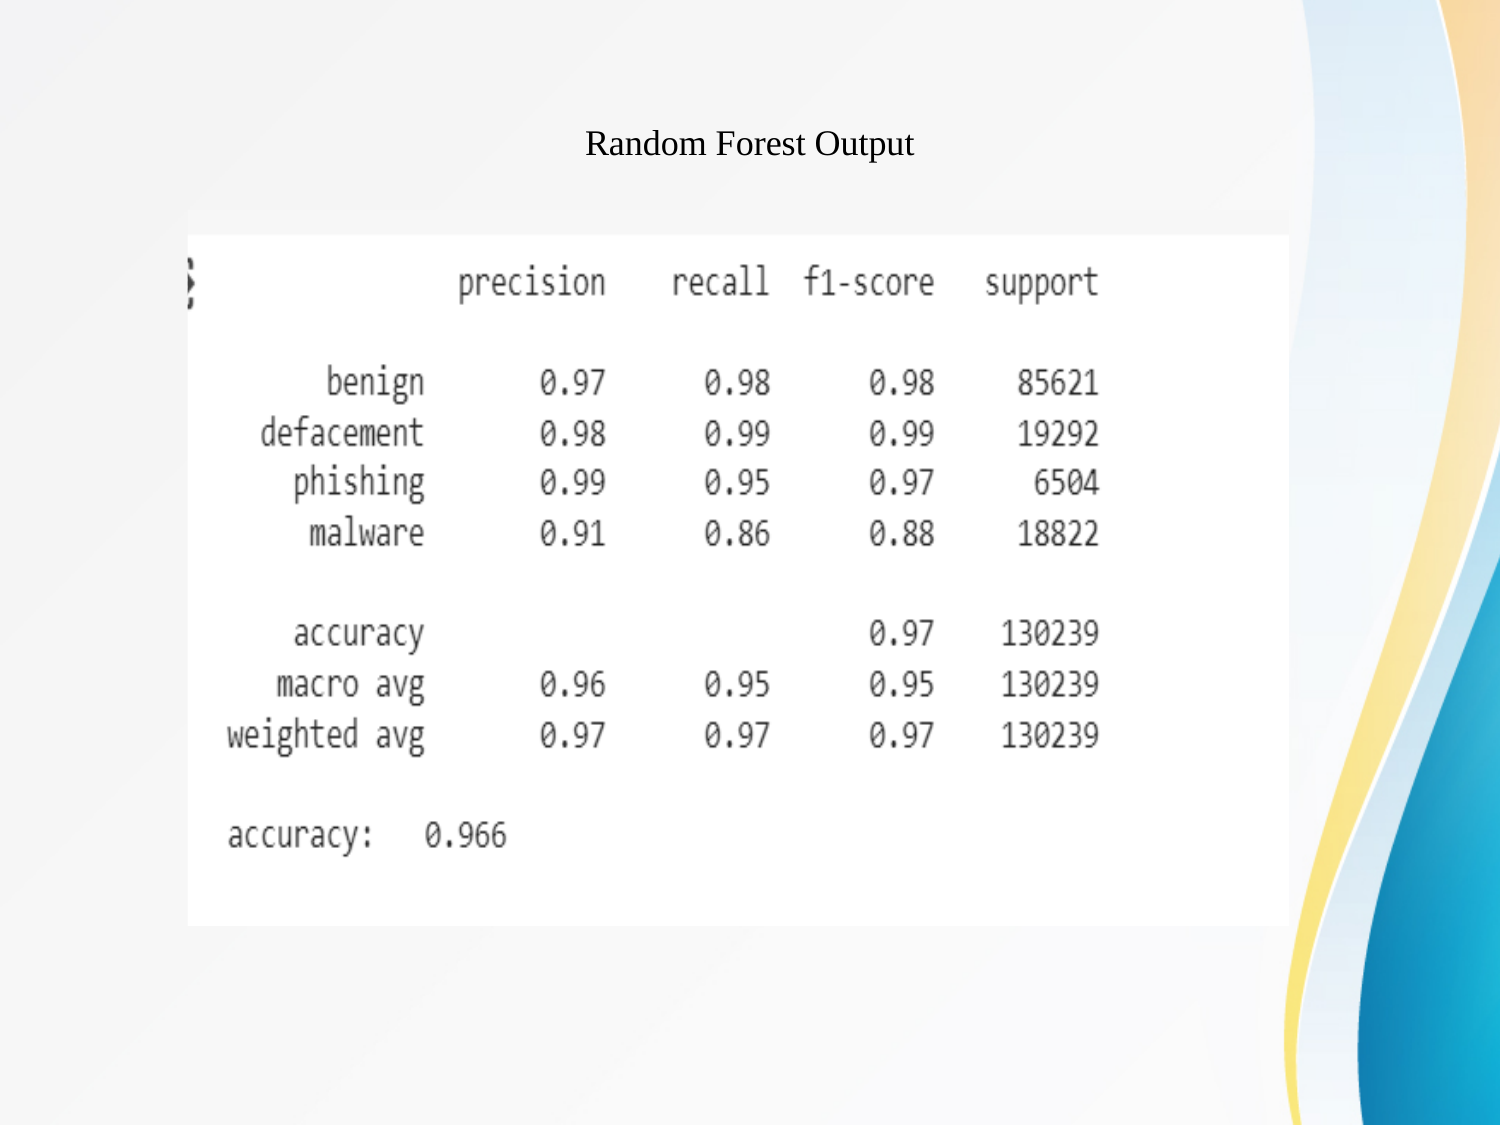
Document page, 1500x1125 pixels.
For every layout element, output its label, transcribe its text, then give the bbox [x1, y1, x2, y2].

title Random Forest Output [74, 111, 1426, 188]
picture [0, 0, 1500, 1125]
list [187, 210, 1290, 926]
